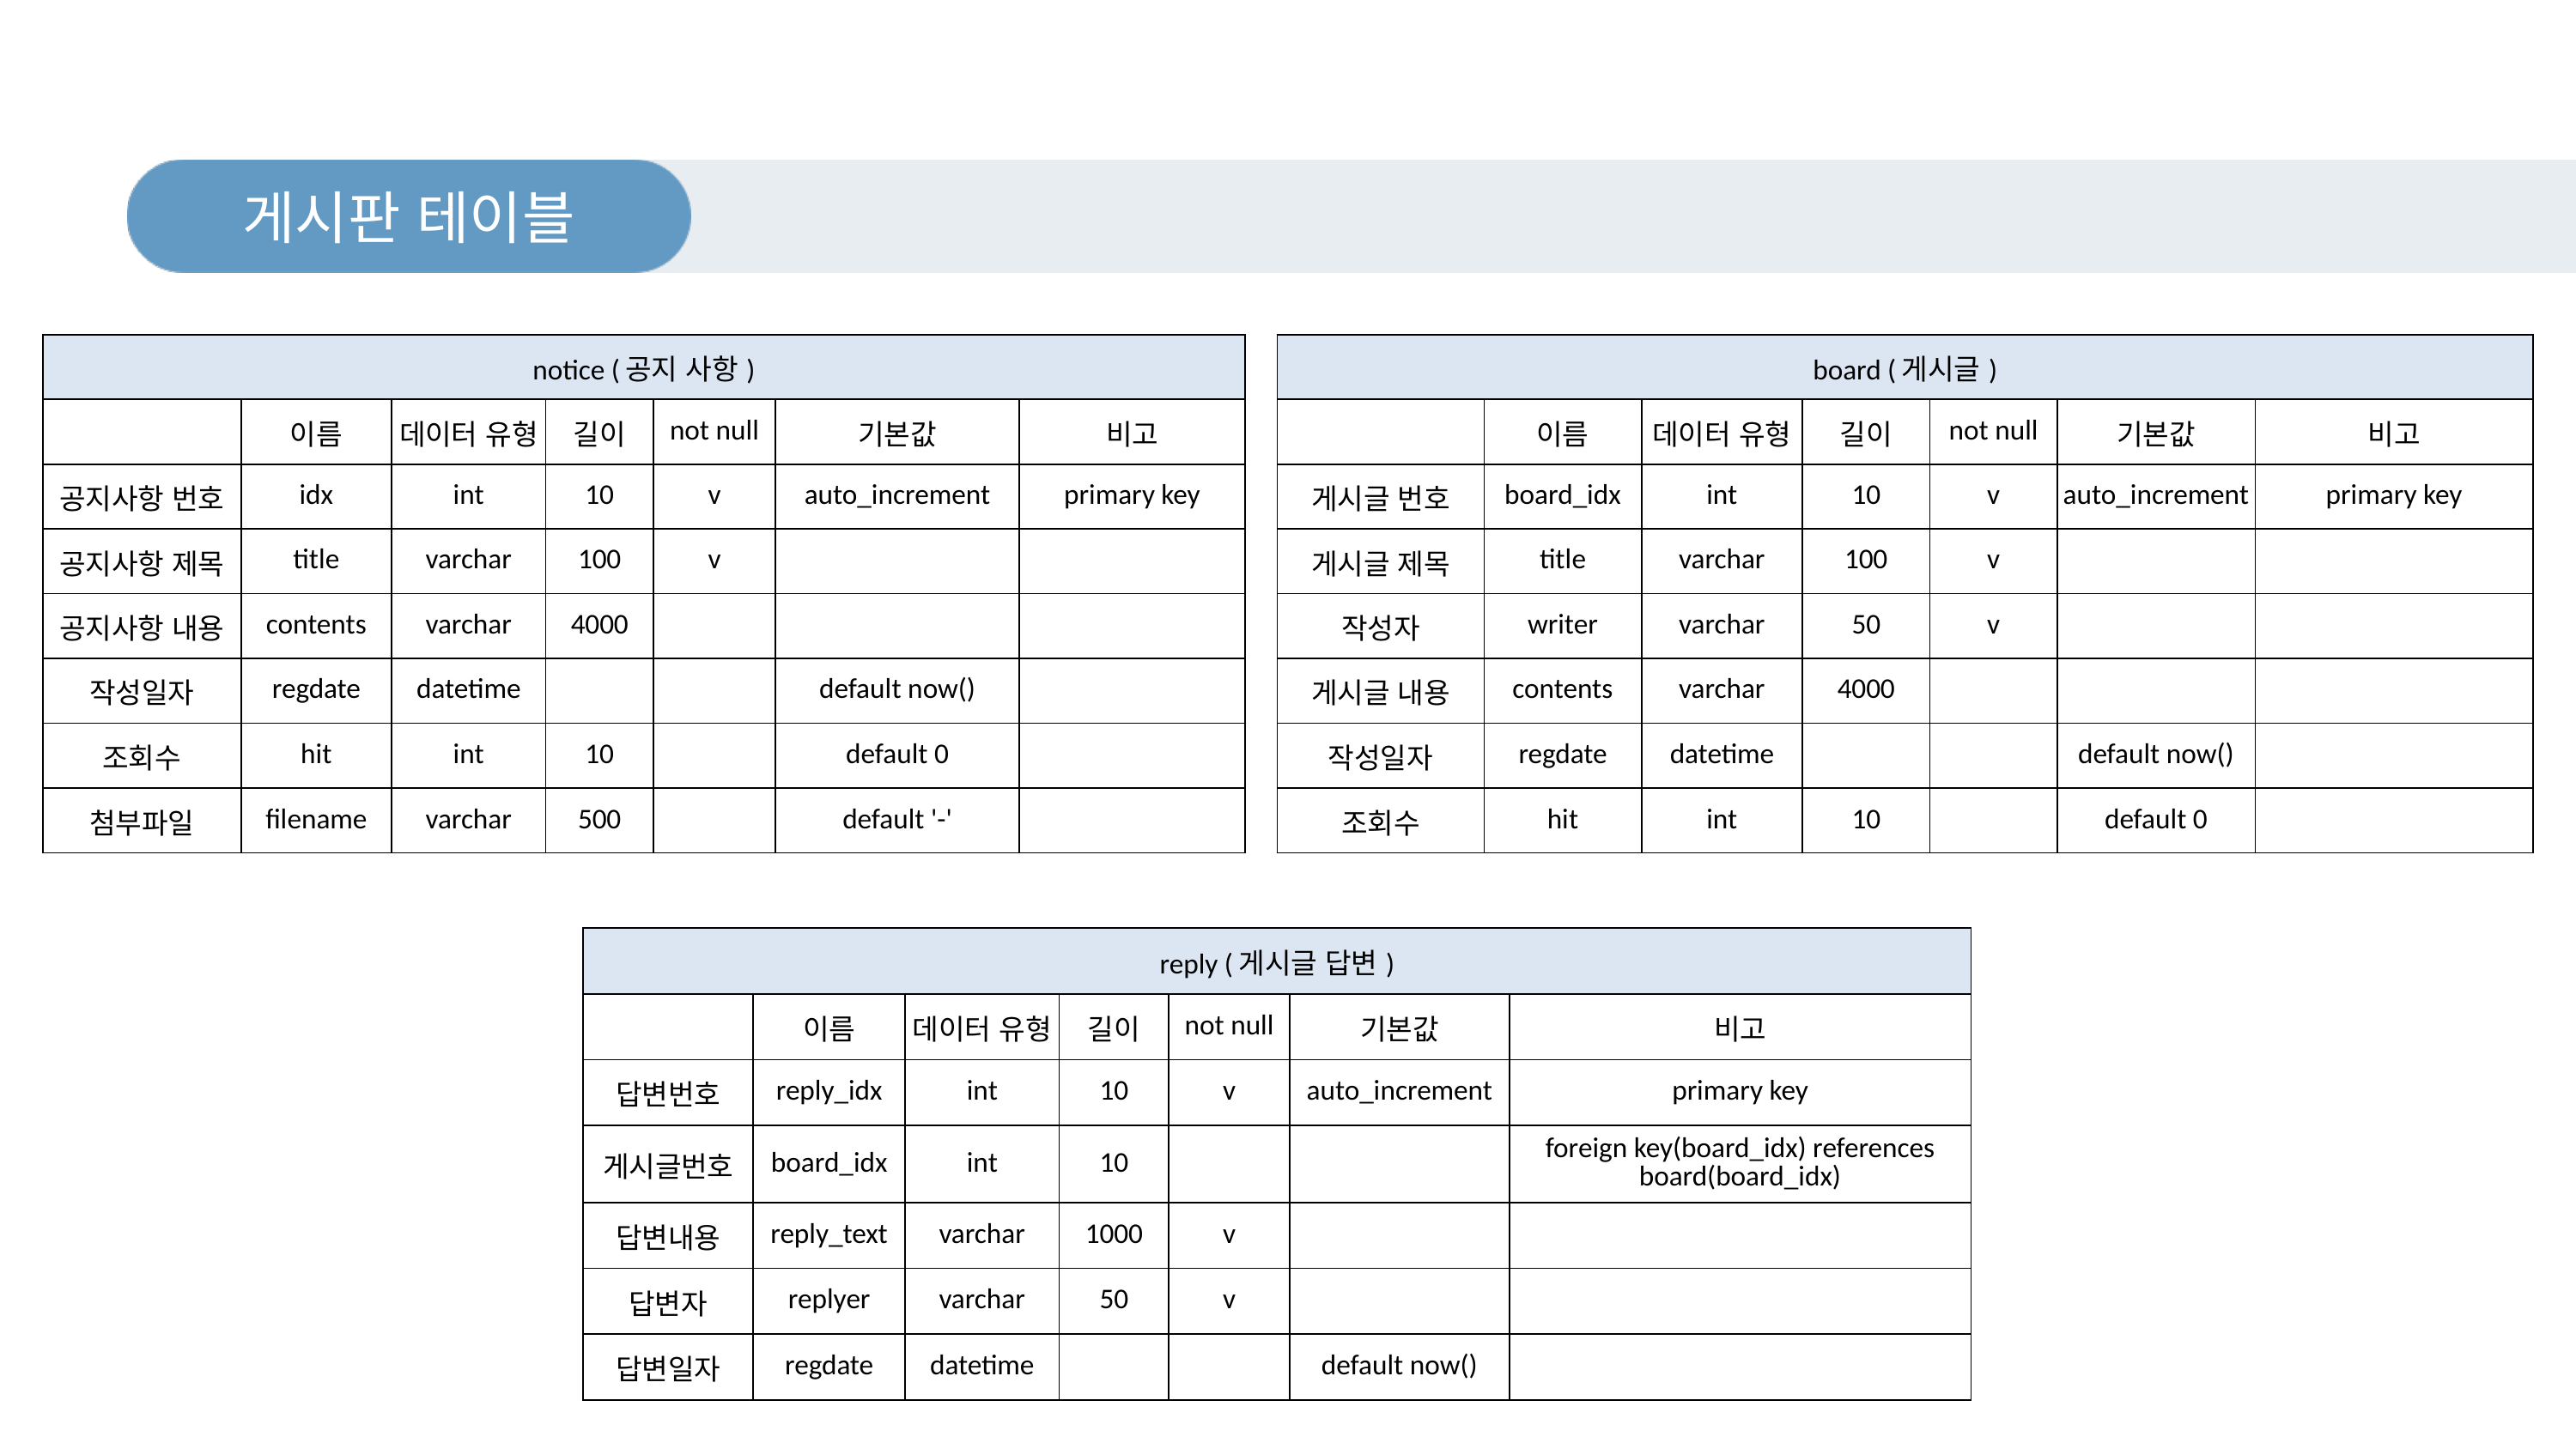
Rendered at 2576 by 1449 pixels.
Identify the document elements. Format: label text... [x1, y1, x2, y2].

table_cell default '-' [776, 789, 1018, 852]
table_cell [1291, 1203, 1509, 1268]
table_cell [1291, 1269, 1509, 1333]
table_cell 100 [546, 530, 653, 593]
table_cell 공지사항 번호 [44, 465, 240, 528]
table_cell [1020, 789, 1244, 852]
table_cell 500 [546, 789, 653, 852]
table_cell title [242, 530, 391, 593]
table_cell int [906, 1060, 1059, 1125]
table_cell v [1170, 1060, 1289, 1125]
table_cell varchar [1643, 530, 1801, 593]
table_cell not null [1170, 995, 1289, 1059]
table_cell hit [1485, 789, 1641, 852]
table_cell idx [242, 465, 391, 528]
table_cell 답변내용 [584, 1203, 752, 1268]
table_cell [1930, 659, 2057, 723]
table_cell filename [242, 789, 391, 852]
table_cell 비고 [2256, 400, 2532, 464]
table_cell int [1643, 465, 1801, 528]
table_cell 답변자 [584, 1269, 752, 1333]
table_cell 4000 [546, 594, 653, 658]
table_cell default now() [2058, 724, 2255, 787]
table_cell [1020, 659, 1244, 723]
table_cell reply_idx [754, 1060, 904, 1125]
table_cell int [1643, 789, 1801, 852]
table_cell [1803, 724, 1929, 787]
table_cell [776, 594, 1018, 658]
table_cell int [392, 724, 545, 787]
table_cell 기본값 [776, 400, 1018, 464]
table_cell [1930, 724, 2057, 787]
table_cell 작성일자 [1278, 724, 1484, 787]
table_cell int [392, 465, 545, 528]
table_cell [1510, 1335, 1971, 1399]
table_cell 기본값 [2058, 400, 2255, 464]
table_cell contents [1485, 659, 1641, 723]
table_cell 게시글 제목 [1278, 530, 1484, 593]
table_cell 1000 [1060, 1203, 1168, 1268]
table_cell varchar [1643, 659, 1801, 723]
table_cell writer [1485, 594, 1641, 658]
table_cell [2256, 659, 2532, 723]
table_cell not null [1930, 400, 2057, 464]
table_cell 길이 [1803, 400, 1929, 464]
table_cell 기본값 [1291, 995, 1509, 1059]
table_cell [654, 789, 775, 852]
table_cell varchar [392, 530, 545, 593]
table_cell 작성자 [1278, 594, 1484, 658]
table_cell [1510, 1269, 1971, 1333]
table_cell [1020, 530, 1244, 593]
table_cell auto_increment [2058, 465, 2255, 528]
table_cell varchar [906, 1203, 1059, 1268]
table_cell 길이 [1060, 995, 1168, 1059]
table_cell 10 [546, 724, 653, 787]
table_cell board_idx [754, 1126, 904, 1202]
table_cell foreign key(board_idx) references board(board_idx) [1510, 1126, 1971, 1202]
table_cell 이름 [242, 400, 391, 464]
table_cell v [1930, 465, 2057, 528]
table_cell datetime [1643, 724, 1801, 787]
table_cell regdate [1485, 724, 1641, 787]
table_header notice (공지 사항) [44, 336, 1244, 398]
table_cell [2256, 530, 2532, 593]
table_cell 10 [546, 465, 653, 528]
table_cell [776, 530, 1018, 593]
table_cell 답변번호 [584, 1060, 752, 1125]
table_cell [1930, 789, 2057, 852]
table_cell primary key [1510, 1060, 1971, 1125]
table_cell v [1170, 1269, 1289, 1333]
table_cell 이름 [754, 995, 904, 1059]
table_cell default 0 [2058, 789, 2255, 852]
table_cell [2058, 530, 2255, 593]
table_cell [654, 724, 775, 787]
table_cell default now() [1291, 1335, 1509, 1399]
table_cell varchar [392, 594, 545, 658]
table_cell contents [242, 594, 391, 658]
table_cell auto_increment [1291, 1060, 1509, 1125]
table_cell datetime [906, 1335, 1059, 1399]
table_cell 답변일자 [584, 1335, 752, 1399]
table_cell varchar [906, 1269, 1059, 1333]
table_cell [2256, 724, 2532, 787]
table_cell [1170, 1126, 1289, 1202]
table_cell replyer [754, 1269, 904, 1333]
table_cell v [1930, 594, 2057, 658]
table_cell v [1930, 530, 2057, 593]
table_cell 길이 [546, 400, 653, 464]
table_cell 게시글번호 [584, 1126, 752, 1202]
table_cell [1020, 724, 1244, 787]
table_cell 첨부파일 [44, 789, 240, 852]
table_cell board_idx [1485, 465, 1641, 528]
table_cell 50 [1803, 594, 1929, 658]
table_cell v [654, 465, 775, 528]
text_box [127, 160, 691, 273]
table_cell [1060, 1335, 1168, 1399]
table_cell 데이터 유형 [906, 995, 1059, 1059]
table_cell 이름 [1485, 400, 1641, 464]
table_cell [1278, 400, 1484, 464]
table_cell hit [242, 724, 391, 787]
table_cell primary key [1020, 465, 1244, 528]
table_cell title [1485, 530, 1641, 593]
table_cell 공지사항 제목 [44, 530, 240, 593]
table_cell [584, 995, 752, 1059]
table_cell v [1170, 1203, 1289, 1268]
table_cell 10 [1060, 1060, 1168, 1125]
table_cell [2058, 594, 2255, 658]
table_cell primary key [2256, 465, 2532, 528]
table_cell [546, 659, 653, 723]
table_cell 게시글 번호 [1278, 465, 1484, 528]
table_cell not null [654, 400, 775, 464]
table_cell [2058, 659, 2255, 723]
table_header reply (게시글 답변) [584, 929, 1971, 993]
table_header board (게시글) [1278, 336, 2532, 398]
table_cell 10 [1803, 789, 1929, 852]
table_cell 데이터 유형 [1643, 400, 1801, 464]
table_cell 작성일자 [44, 659, 240, 723]
table_cell default now() [776, 659, 1018, 723]
table_cell v [654, 530, 775, 593]
table_cell varchar [1643, 594, 1801, 658]
table_cell [2256, 789, 2532, 852]
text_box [692, 160, 2576, 273]
table_cell [2256, 594, 2532, 658]
table_cell datetime [392, 659, 545, 723]
table_cell 게시글 내용 [1278, 659, 1484, 723]
table_cell 50 [1060, 1269, 1168, 1333]
table_cell 10 [1060, 1126, 1168, 1202]
table_cell [1170, 1335, 1289, 1399]
table_cell 공지사항 내용 [44, 594, 240, 658]
table_cell regdate [242, 659, 391, 723]
table_cell int [906, 1126, 1059, 1202]
table_cell 조회수 [1278, 789, 1484, 852]
table_cell [44, 400, 240, 464]
table_cell [1291, 1126, 1509, 1202]
table_cell 10 [1803, 465, 1929, 528]
table_cell [654, 594, 775, 658]
table_cell [1510, 1203, 1971, 1268]
table_cell [654, 659, 775, 723]
table_cell 조회수 [44, 724, 240, 787]
table_cell regdate [754, 1335, 904, 1399]
table_cell reply_text [754, 1203, 904, 1268]
table_cell 4000 [1803, 659, 1929, 723]
table_cell [1020, 594, 1244, 658]
table_cell 100 [1803, 530, 1929, 593]
table_cell varchar [392, 789, 545, 852]
table_cell auto_increment [776, 465, 1018, 528]
table_cell 비고 [1510, 995, 1971, 1059]
table_cell default 0 [776, 724, 1018, 787]
table_cell 데이터 유형 [392, 400, 545, 464]
table_cell 비고 [1020, 400, 1244, 464]
